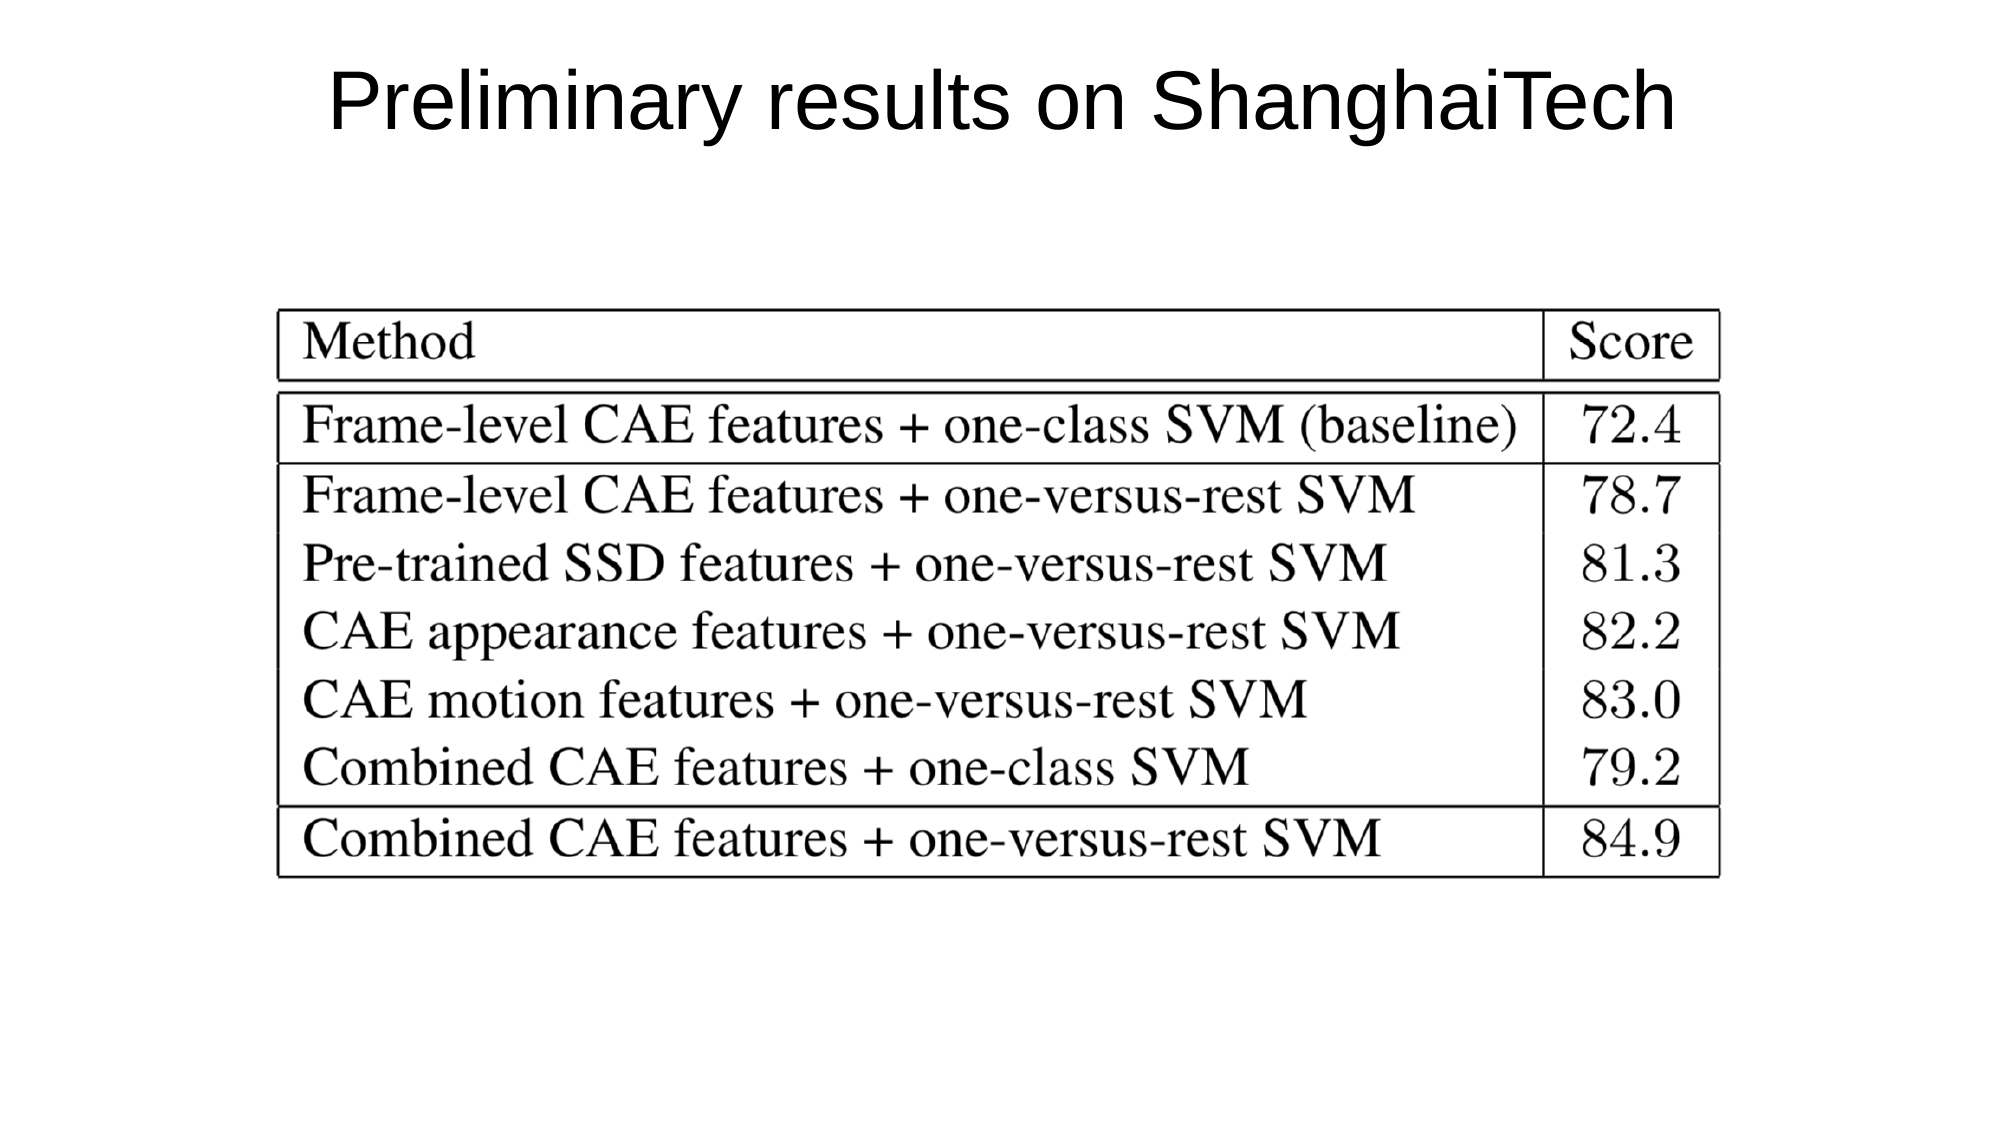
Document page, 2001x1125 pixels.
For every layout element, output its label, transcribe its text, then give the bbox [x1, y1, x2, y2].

text_box Preliminary results on ShanghaiTech [269, 20, 1738, 172]
picture [268, 299, 1732, 889]
